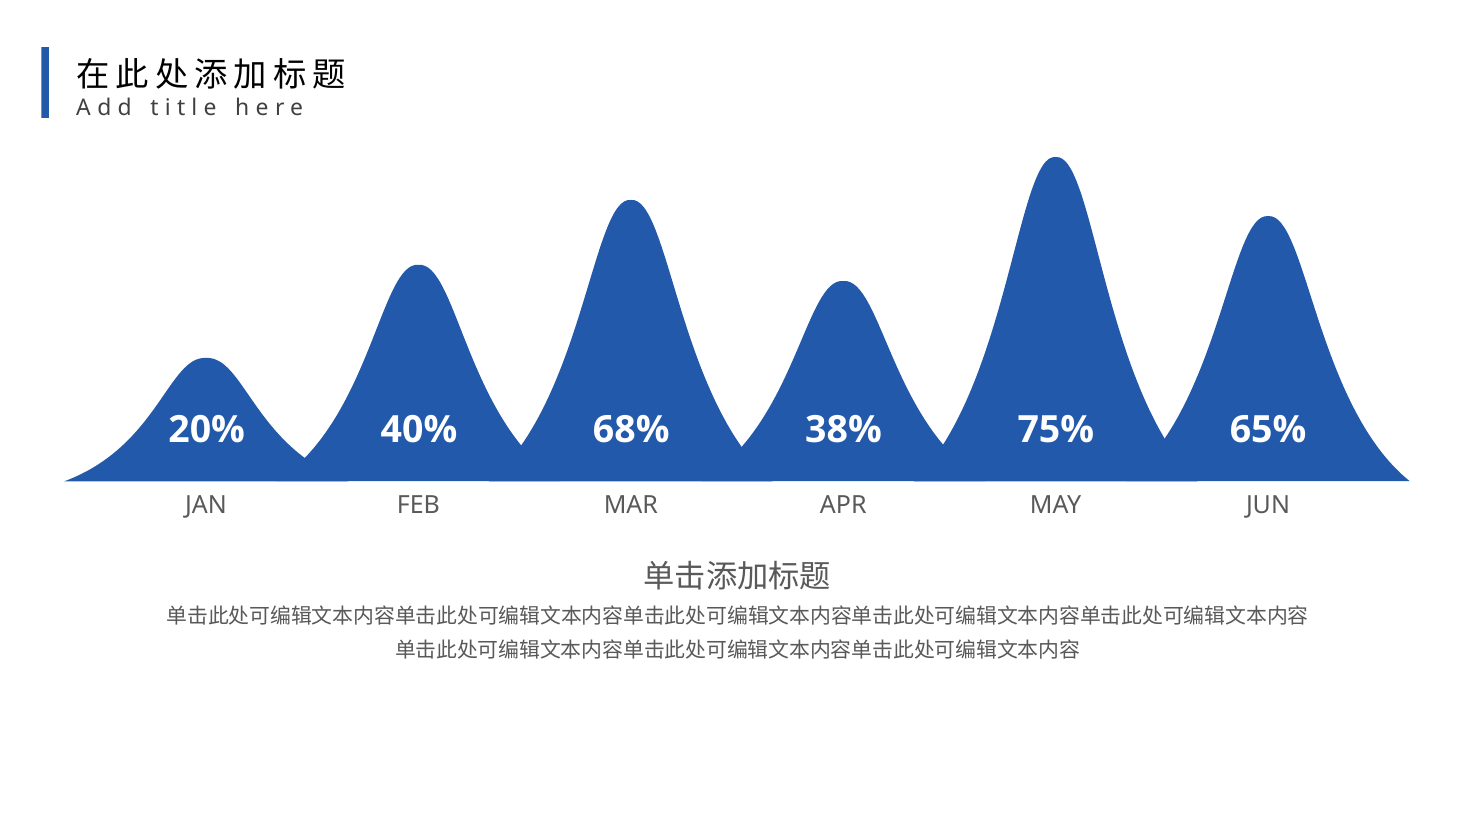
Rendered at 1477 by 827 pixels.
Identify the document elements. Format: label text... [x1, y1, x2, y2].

text_box FEB [353, 485, 484, 522]
text_box [276, 264, 521, 482]
text_box [39, 45, 51, 120]
text_box MAR [565, 485, 696, 522]
text_box 在此处添加标题 Add title here [65, 47, 358, 126]
text_box [489, 199, 742, 482]
text_box 38% [793, 402, 894, 454]
text_box [1126, 216, 1410, 482]
text_box 单击添加标题 单击此处可编辑文本内容单击此处可编辑文本内容单击此处可编辑文本内容单击此处可编辑文本内容单击此处可编辑文本内容 单击此处可编辑文本内容单击此处可编辑文本内容单击此处可编辑文本内容 [71, 550, 1404, 668]
text_box MAY [990, 485, 1121, 522]
text_box [701, 280, 943, 482]
text_box JAN [140, 485, 272, 522]
text_box [64, 406, 304, 482]
text_box [158, 357, 254, 402]
text_box APR [778, 485, 909, 522]
text_box 75% [1005, 402, 1106, 454]
text_box 40% [369, 402, 469, 454]
text_box JUN [1203, 485, 1334, 522]
text_box 65% [1218, 402, 1318, 454]
text_box [913, 157, 1165, 482]
text_box 68% [581, 402, 682, 454]
text_box 20% [156, 402, 257, 454]
